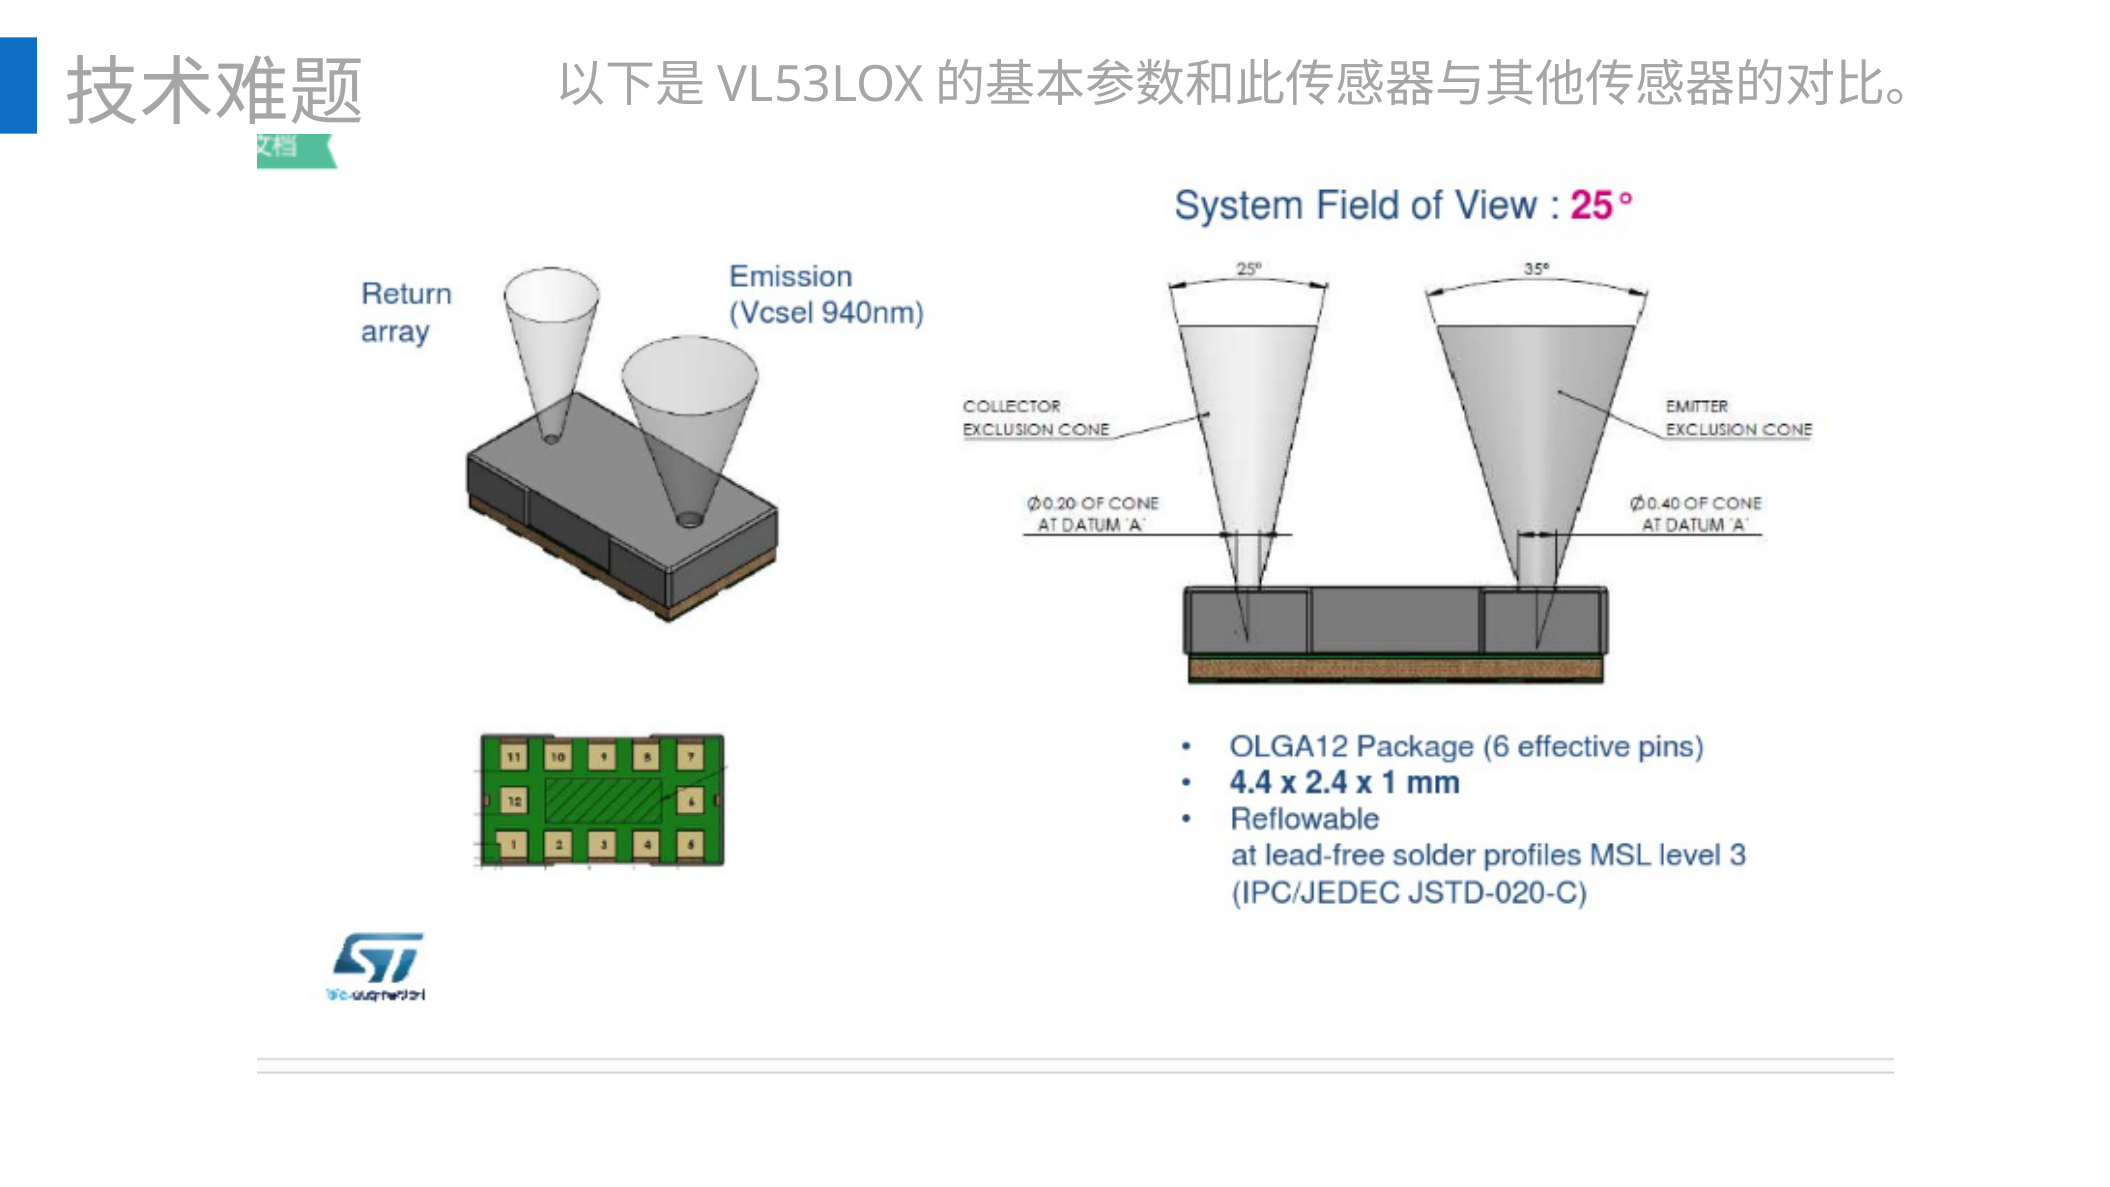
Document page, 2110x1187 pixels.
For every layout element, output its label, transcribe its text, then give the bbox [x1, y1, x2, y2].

text_box 以下是VL53LOX的基本参数和此传感器与其他传感器的对比。 [541, 43, 2077, 119]
picture [257, 134, 1894, 1105]
text_box 技术难题 [64, 43, 365, 134]
text_box [0, 36, 38, 135]
